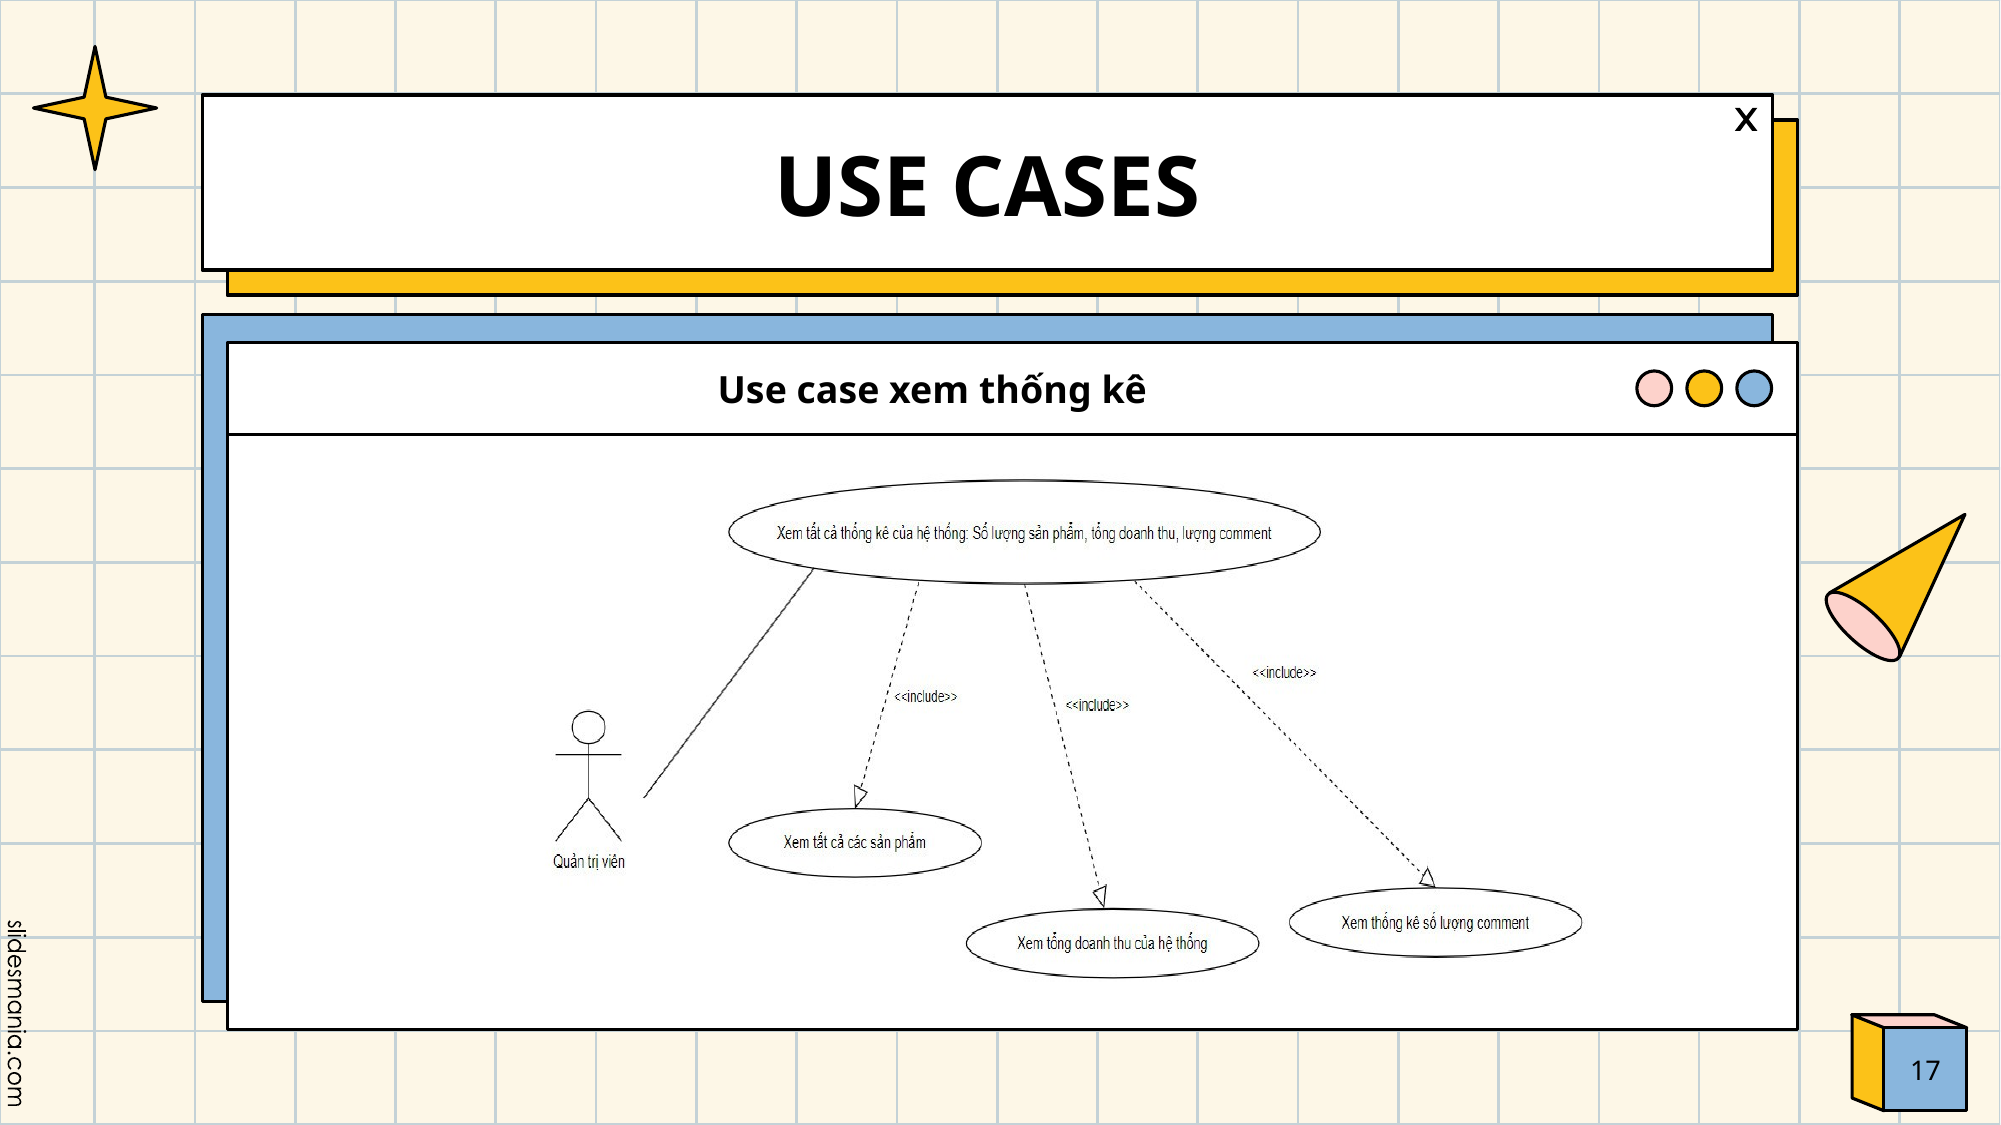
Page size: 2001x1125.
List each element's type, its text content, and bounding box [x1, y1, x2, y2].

text_box Use case xem thống kê [702, 356, 1162, 419]
title USE CASES [202, 120, 1773, 246]
picture [504, 445, 1603, 1006]
slide_number 17 [1865, 1028, 1986, 1115]
